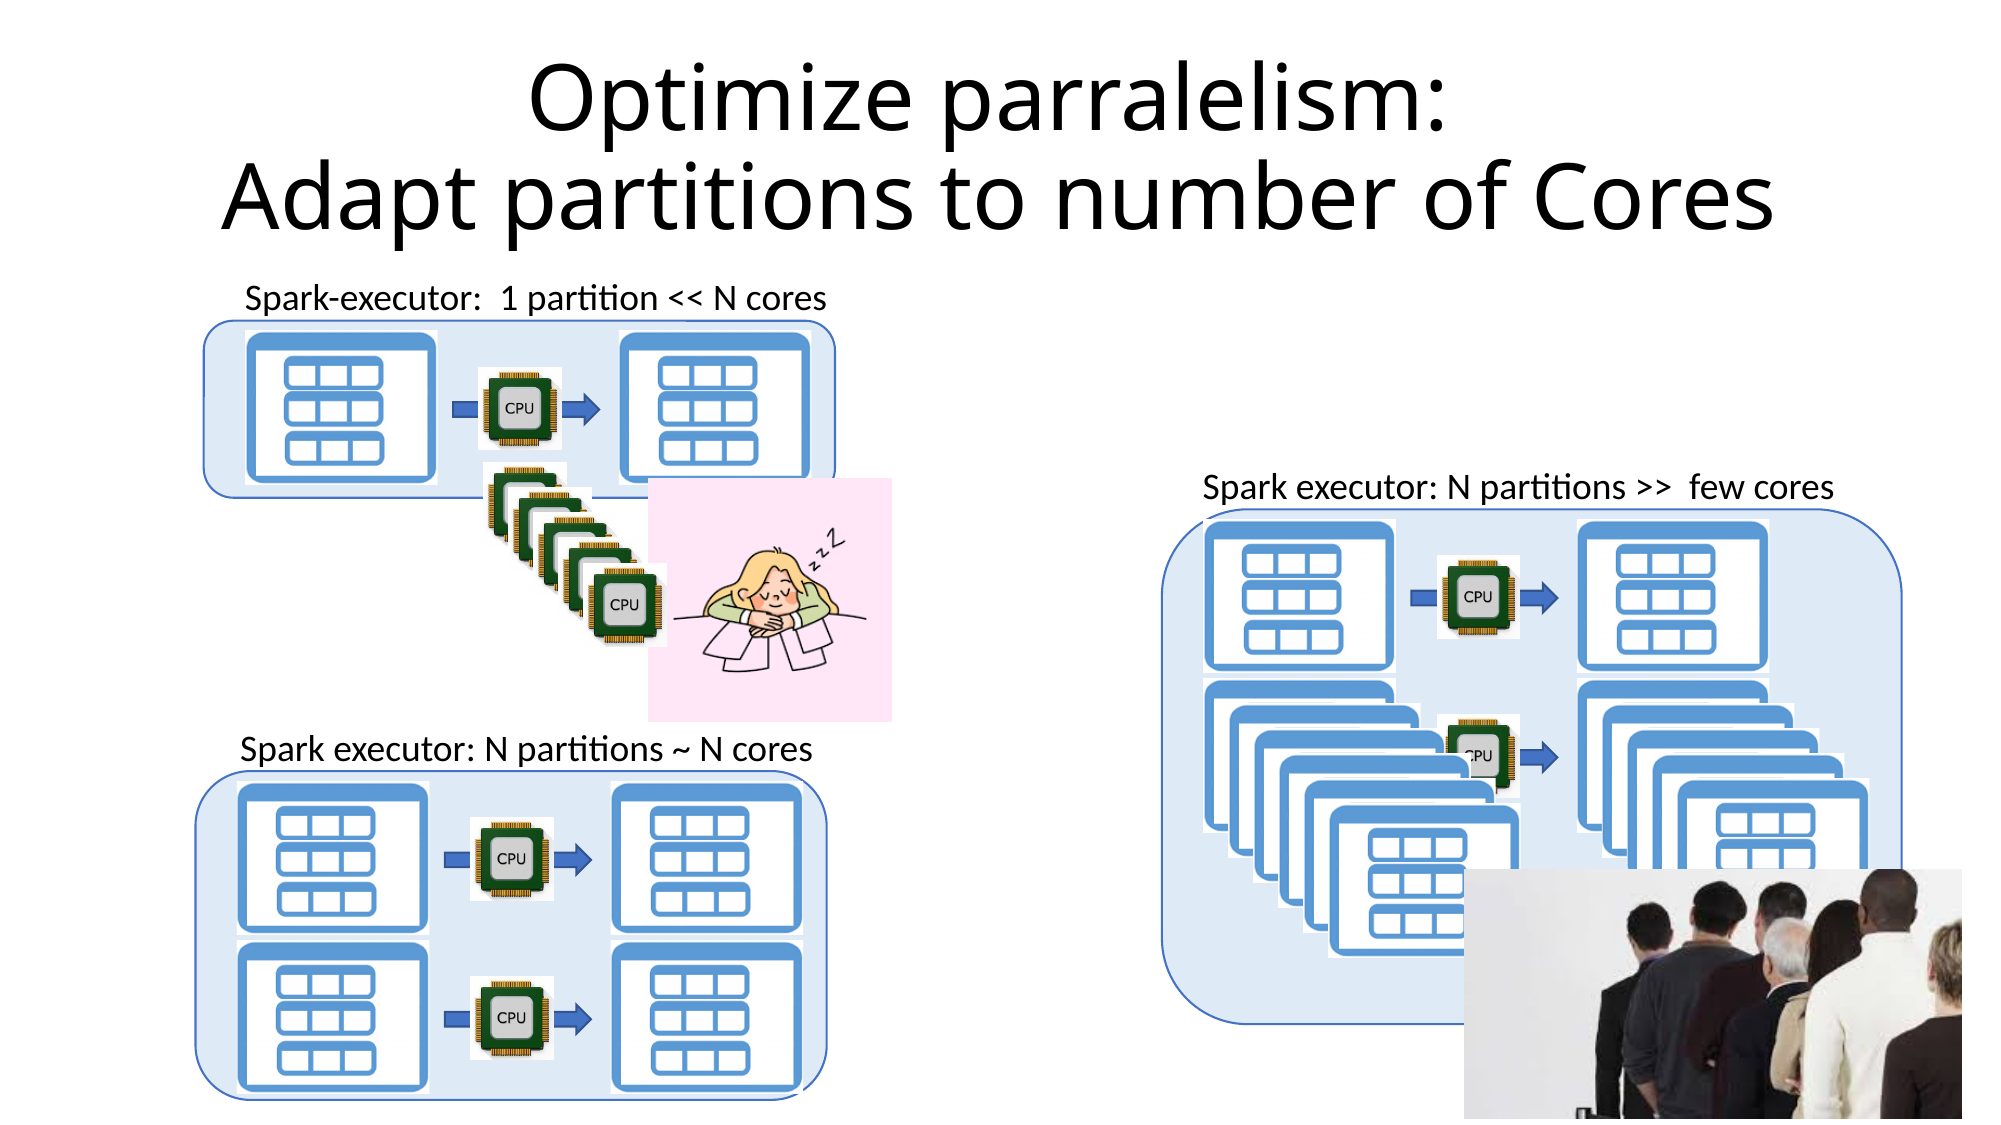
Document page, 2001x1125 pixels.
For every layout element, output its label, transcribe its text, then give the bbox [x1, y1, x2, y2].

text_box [1626, 728, 1820, 869]
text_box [1576, 678, 1770, 833]
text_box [274, 840, 379, 879]
picture [470, 976, 554, 1060]
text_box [1367, 902, 1464, 941]
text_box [1601, 703, 1795, 858]
text_box [443, 851, 470, 869]
text_box [1160, 515, 1903, 1026]
text_box Spark executor: N partitions >> few cores [1187, 454, 1851, 515]
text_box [1714, 837, 1819, 869]
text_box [610, 781, 804, 935]
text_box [649, 880, 754, 919]
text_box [1365, 862, 1470, 901]
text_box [236, 781, 430, 935]
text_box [245, 330, 438, 485]
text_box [1240, 578, 1345, 617]
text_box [274, 999, 379, 1038]
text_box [1615, 618, 1720, 657]
picture [1437, 714, 1520, 798]
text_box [1676, 778, 1870, 869]
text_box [1242, 618, 1347, 657]
text_box [554, 842, 593, 877]
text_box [1228, 703, 1421, 858]
text_box [443, 1010, 470, 1028]
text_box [275, 880, 380, 919]
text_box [1651, 753, 1845, 869]
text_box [648, 804, 753, 840]
text_box [1520, 740, 1559, 775]
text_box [618, 330, 812, 485]
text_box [656, 354, 761, 389]
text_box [1614, 578, 1719, 617]
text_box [1614, 542, 1719, 578]
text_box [1303, 778, 1496, 933]
picture [1464, 869, 1962, 1119]
text_box [202, 319, 837, 499]
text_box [1203, 519, 1396, 673]
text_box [1278, 753, 1471, 908]
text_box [274, 804, 379, 840]
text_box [1253, 728, 1446, 883]
picture [470, 817, 554, 901]
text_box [648, 999, 753, 1038]
picture [1437, 555, 1520, 639]
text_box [1365, 826, 1470, 862]
text_box [194, 776, 828, 1101]
text_box Spark executor: N partitions ~ N cores [225, 716, 829, 777]
picture [483, 462, 892, 722]
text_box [236, 940, 430, 1094]
text_box [562, 392, 601, 427]
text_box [274, 963, 379, 999]
text_box Spark-executor: 1 partition << N cores [230, 265, 843, 326]
text_box [1410, 589, 1437, 607]
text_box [649, 1039, 754, 1078]
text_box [275, 1039, 380, 1078]
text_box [1714, 801, 1819, 837]
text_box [282, 354, 387, 389]
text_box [1240, 542, 1345, 578]
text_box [648, 963, 753, 999]
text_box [610, 940, 804, 1094]
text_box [282, 389, 387, 429]
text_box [656, 389, 761, 429]
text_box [1203, 678, 1396, 833]
text_box [554, 1002, 593, 1037]
text_box [1520, 580, 1559, 616]
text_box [1576, 519, 1770, 673]
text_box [1328, 803, 1521, 958]
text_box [648, 840, 753, 879]
title Optimize parralelism: Adapt partitions to number of Cores [137, 4, 1863, 296]
picture [478, 366, 562, 450]
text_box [657, 429, 762, 468]
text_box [283, 429, 388, 468]
text_box [452, 401, 478, 418]
